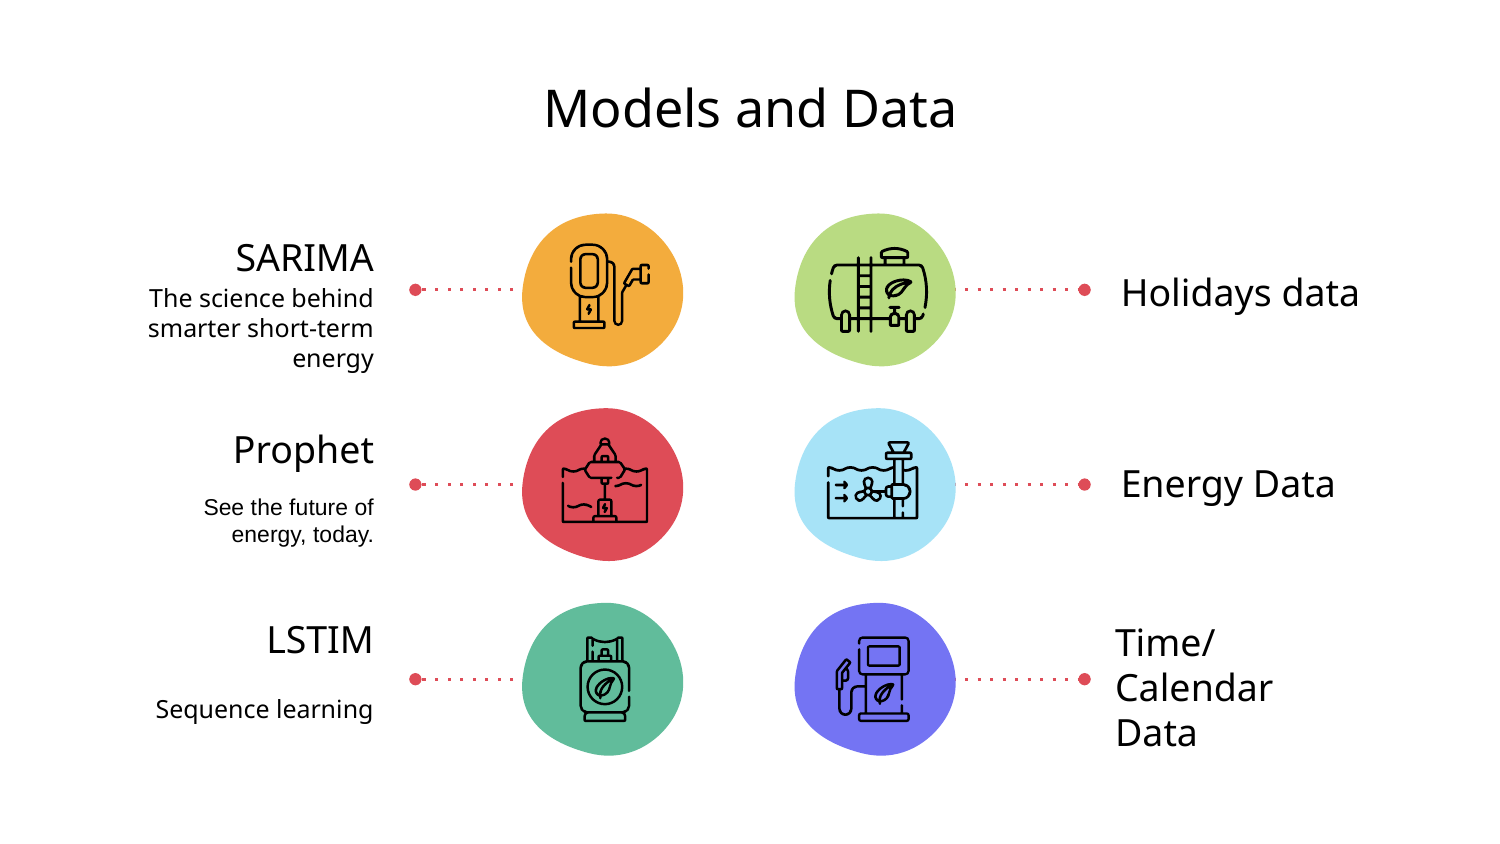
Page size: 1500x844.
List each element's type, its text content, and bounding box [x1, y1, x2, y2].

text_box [790, 213, 1085, 367]
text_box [826, 440, 919, 520]
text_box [835, 636, 911, 723]
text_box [130, 220, 375, 363]
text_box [579, 636, 631, 723]
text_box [790, 602, 1085, 756]
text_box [130, 413, 375, 556]
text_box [826, 246, 930, 333]
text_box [561, 437, 649, 524]
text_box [130, 602, 375, 745]
title Models and Data [75, 67, 1427, 146]
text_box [1120, 446, 1371, 556]
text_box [1114, 650, 1370, 779]
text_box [415, 602, 702, 756]
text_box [415, 407, 702, 562]
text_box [569, 243, 651, 330]
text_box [415, 213, 702, 367]
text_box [790, 407, 1085, 562]
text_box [1120, 255, 1371, 363]
